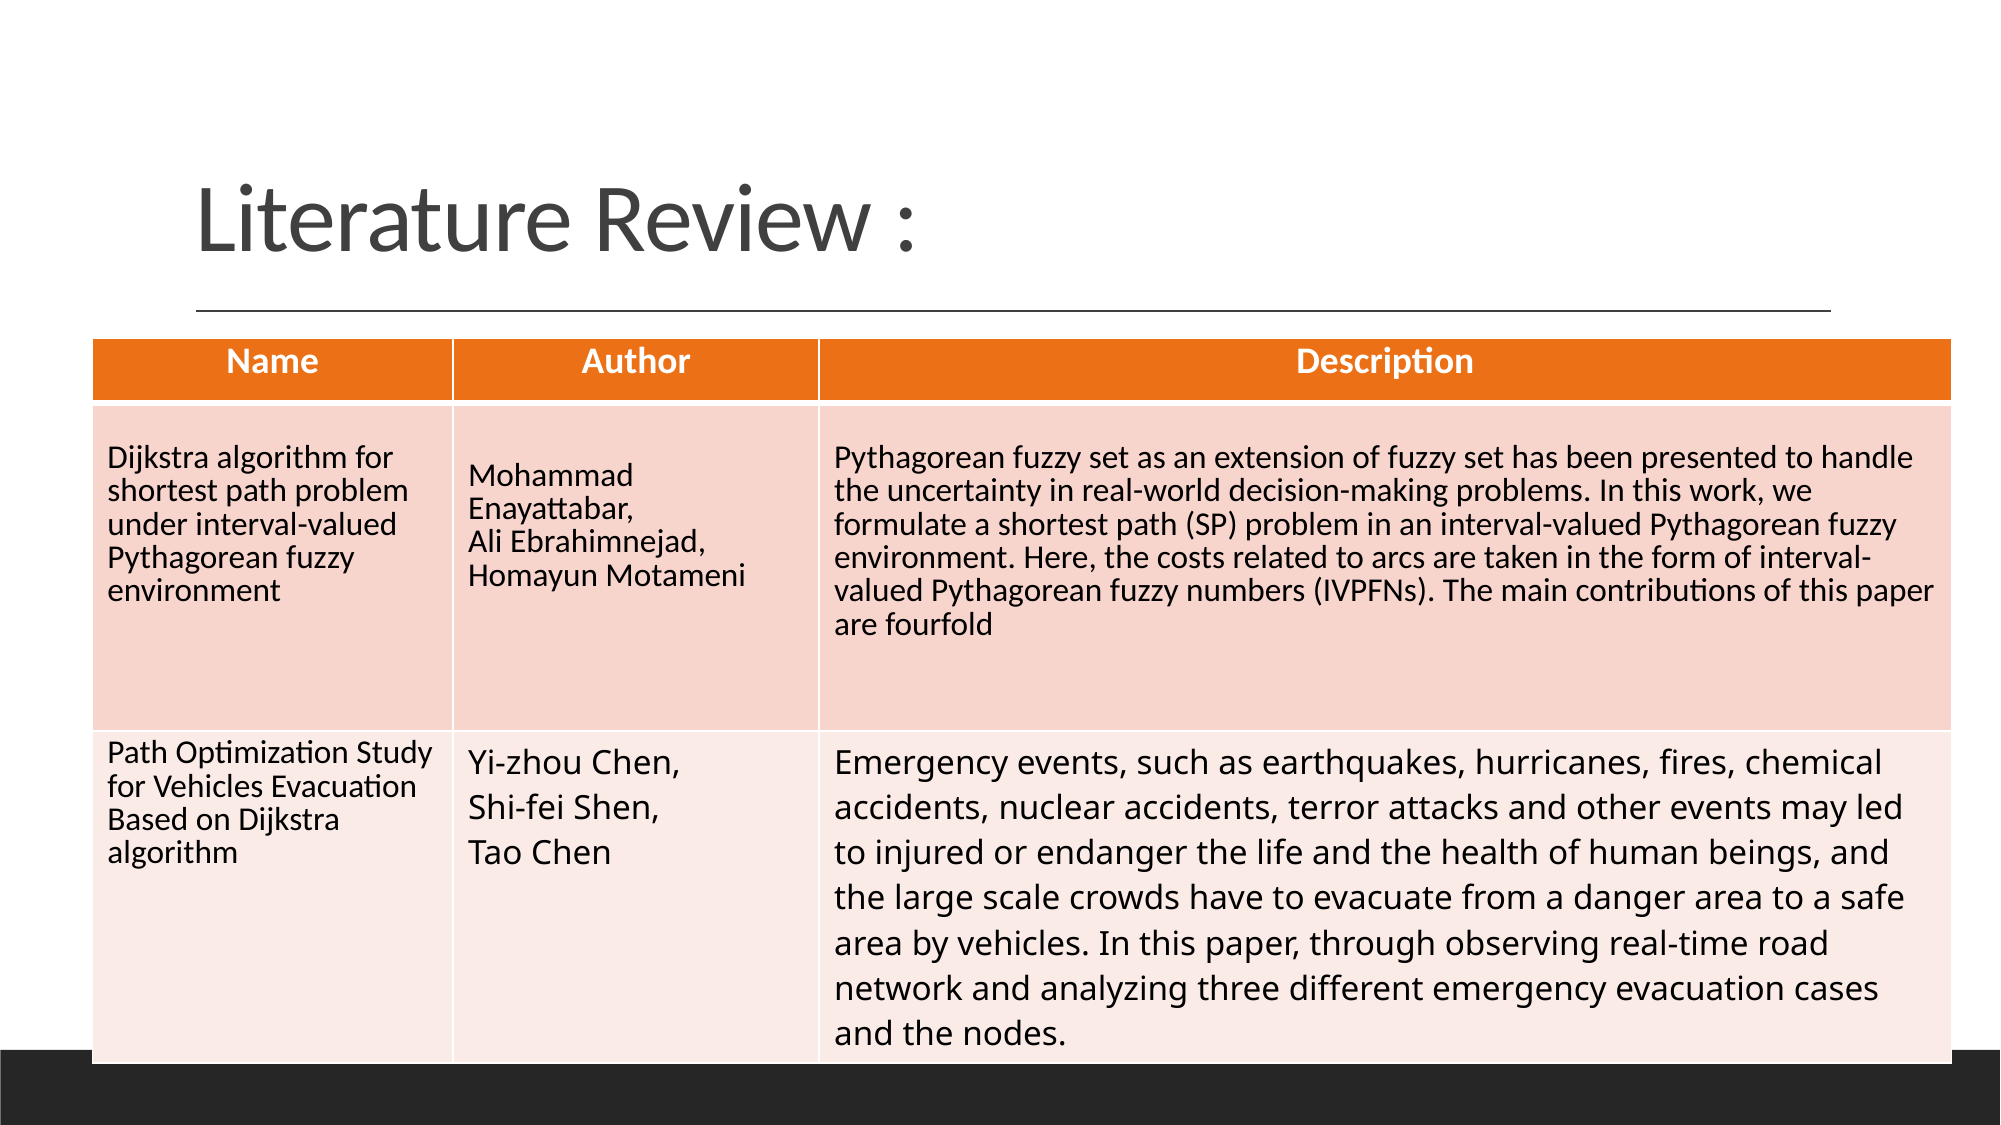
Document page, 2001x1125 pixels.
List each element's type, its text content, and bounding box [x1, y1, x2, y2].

table_cell Path Optimization Study for Vehicles Evacuation Based on Dijkstra algorithm [93, 732, 452, 1062]
table_cell Dijkstra algorithm for shortest path problem under interval-valued Pythagorean fuzzy environment [93, 406, 452, 730]
table_header Description [820, 339, 1951, 400]
title Literature Review : [180, 47, 1830, 281]
table_cell Pythagorean fuzzy set as an extension of fuzzy set has been presented to handle the uncertainty in real-world decision-making problems. In this work, we formulate a shortest path (SP) problem in an interval-valued Pythagorean fuzzy environment. Here, the costs related to arcs are taken in the form of interval-valued Pythagorean fuzzy numbers (IVPFNs). The main contributions of this paper are fourfold [820, 406, 1951, 730]
table_cell Yi-zhou Chen, Shi-fei Shen, Tao Chen [454, 732, 818, 1062]
table_header Name [93, 339, 452, 400]
table_cell Emergency events, such as earthquakes, hurricanes, fires, chemical accidents, nuclear accidents, terror attacks and other events may led to injured or endanger the life and the health of human beings, and the large scale crowds have to evacuate from a danger area to a safe area by vehicles. In this paper, through observing real-time road network and analyzing three different emergency evacuation cases and the nodes. [820, 732, 1951, 1062]
table_cell Mohammad Enayattabar, Ali Ebrahimnejad, Homayun Motameni [454, 406, 818, 730]
table_header Author [454, 339, 818, 400]
